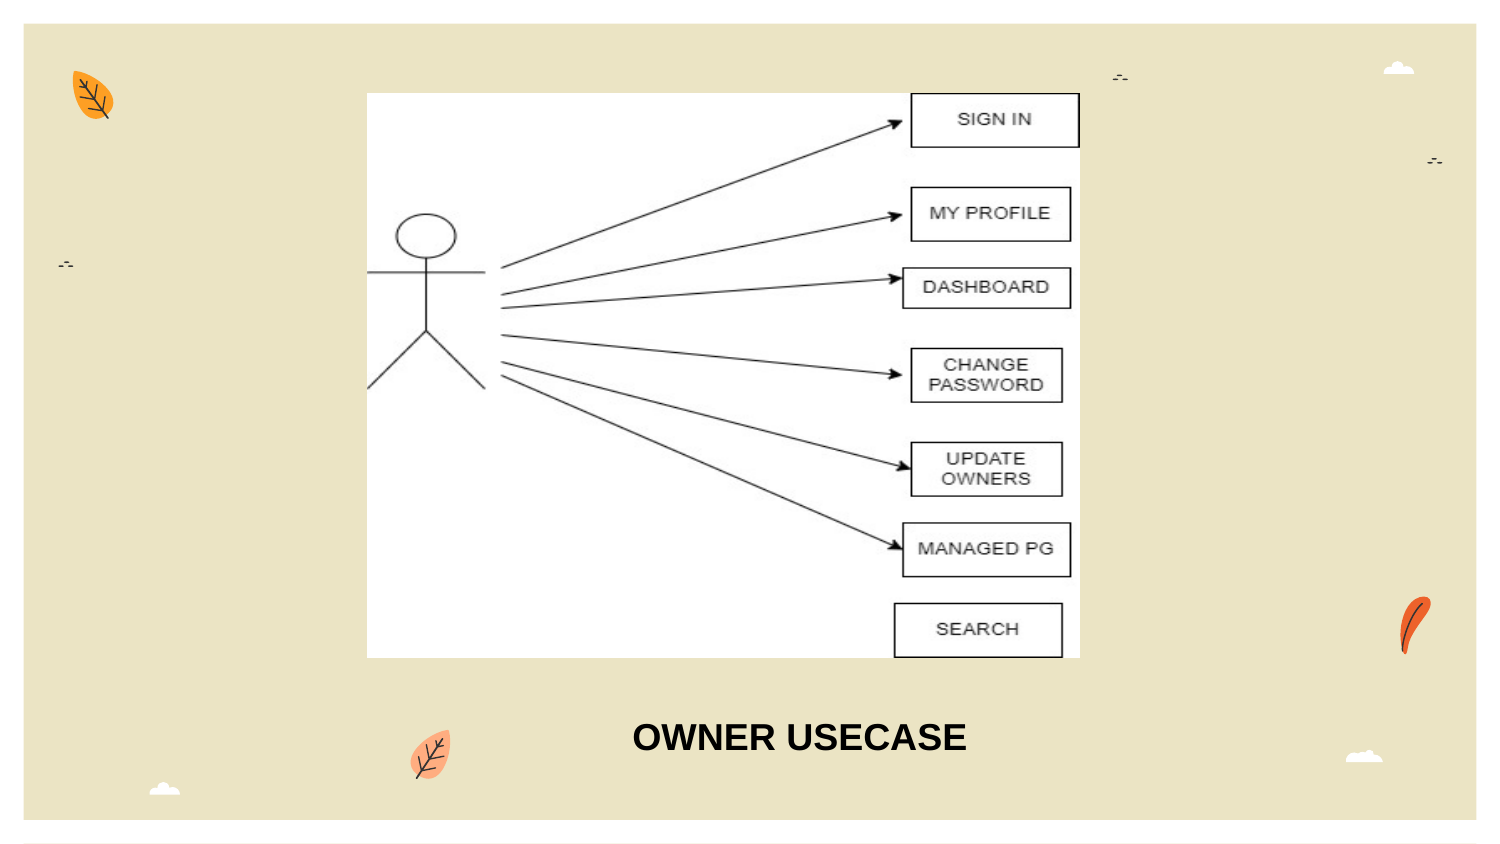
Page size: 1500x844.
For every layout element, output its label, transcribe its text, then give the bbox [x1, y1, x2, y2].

picture [366, 93, 1080, 658]
text_box OWNER USECASE [460, 705, 1140, 765]
